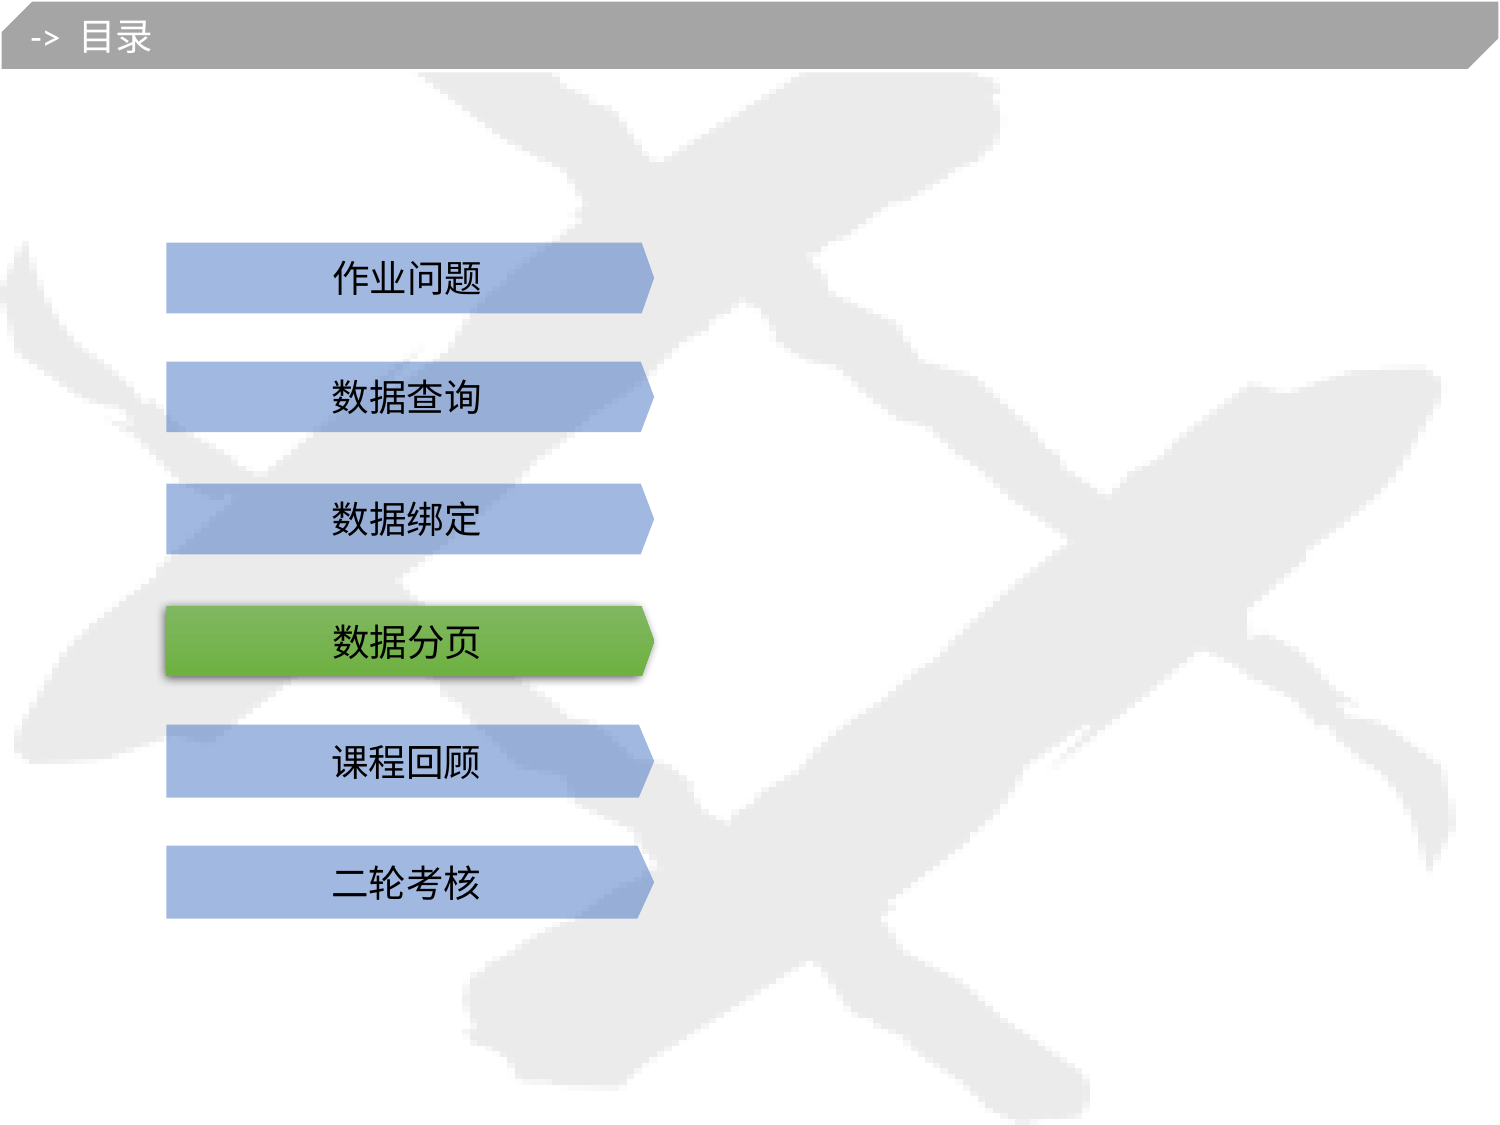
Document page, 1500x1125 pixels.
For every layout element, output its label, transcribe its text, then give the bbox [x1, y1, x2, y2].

text_box 数据分页 [166, 605, 655, 677]
text_box 作业问题 [166, 242, 655, 314]
text_box 数据绑定 [166, 483, 655, 555]
text_box -> 目录 [0, 0, 1500, 73]
text_box 课程回顾 [166, 724, 655, 798]
text_box 数据查询 [166, 361, 655, 433]
text_box 二轮考核 [166, 845, 655, 919]
